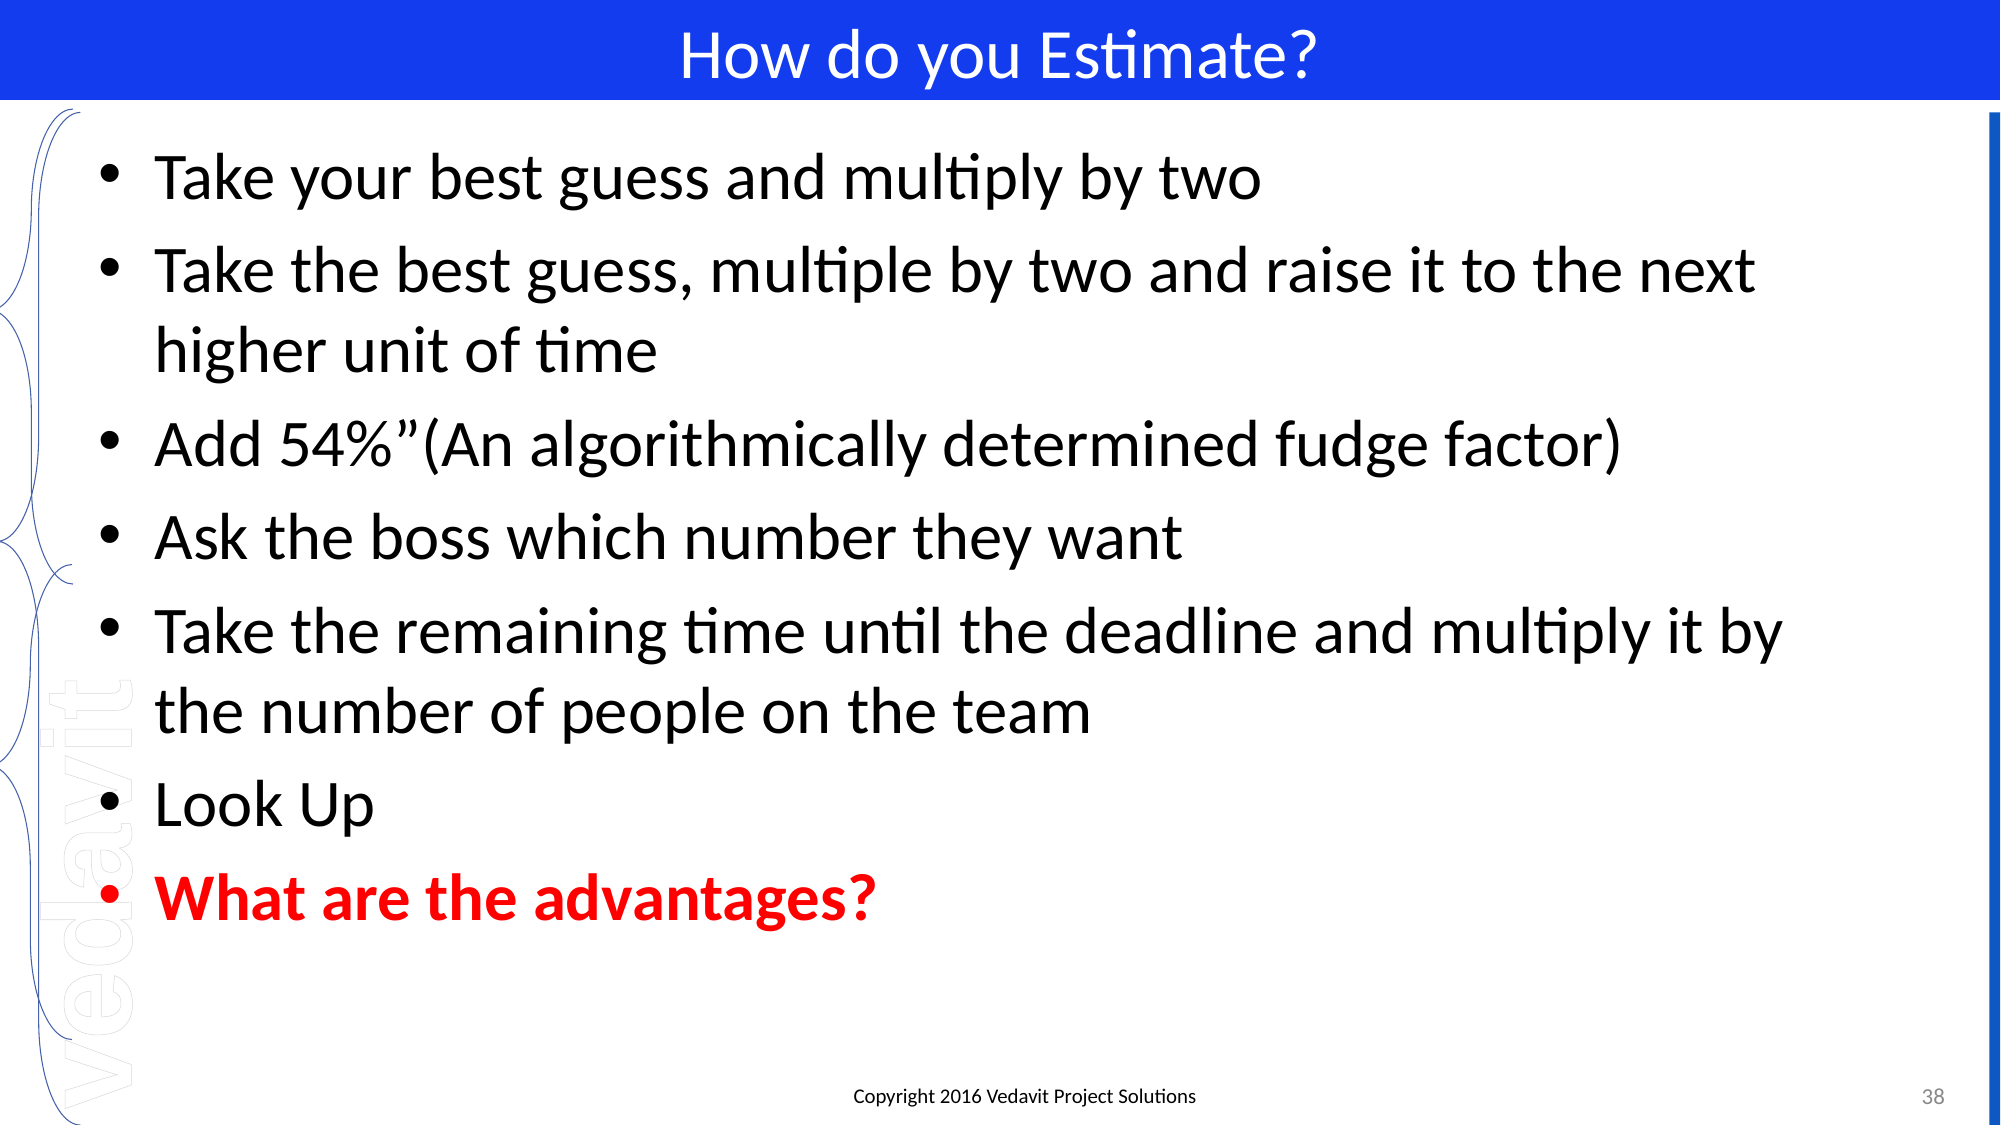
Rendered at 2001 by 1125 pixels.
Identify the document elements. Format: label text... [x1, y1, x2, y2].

title How do you Estimate? [0, 0, 2000, 100]
slide_number 38 [1866, 1065, 2000, 1125]
list Take your best guess and multiply by two Take the best guess, multiple by two and raise it to the next higher unit of time Add 54%”(An algorithmically determined fudge factor) Ask the boss which number they want Take the remaining time until the deadline and multiply it by the number of people on the team Look Up What are the advantages? [83, 125, 1884, 975]
